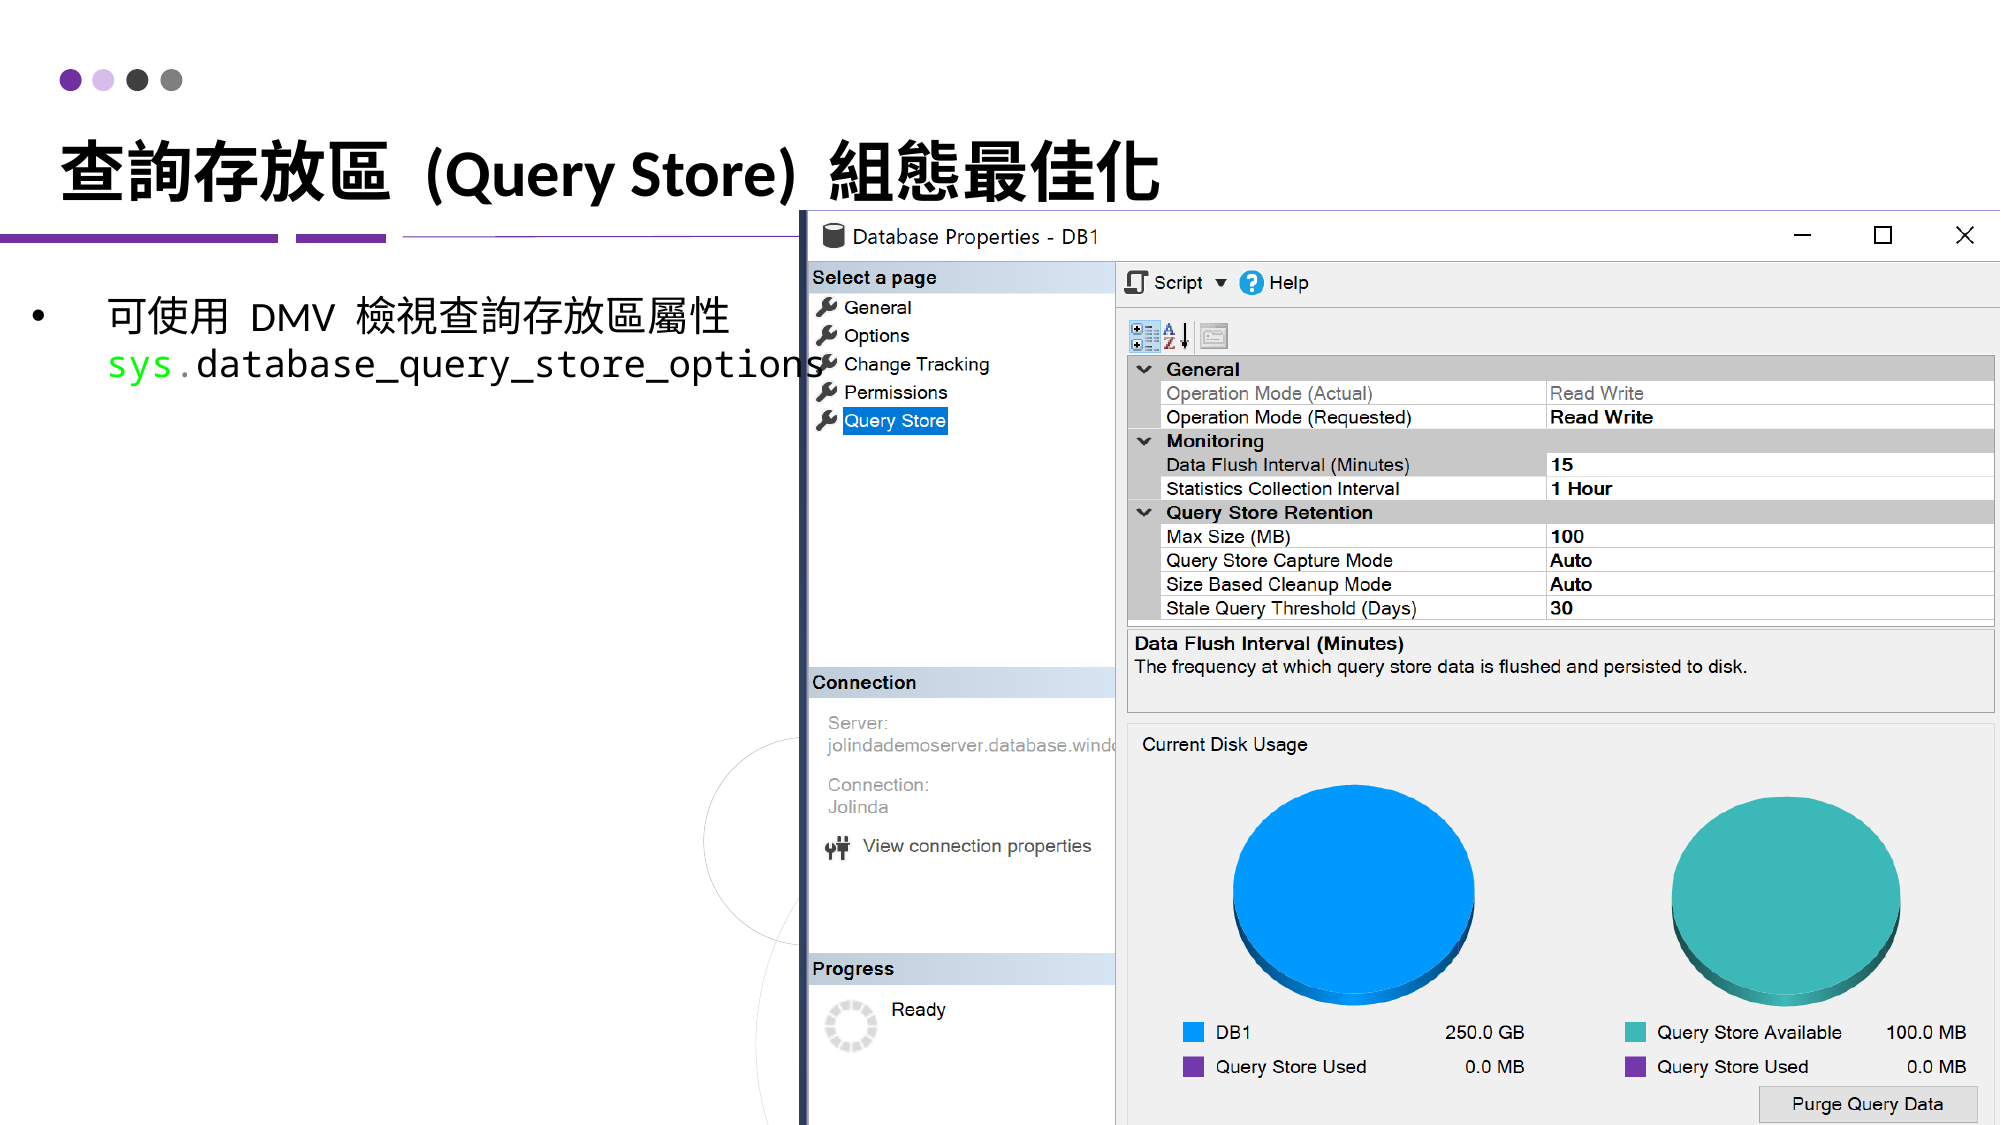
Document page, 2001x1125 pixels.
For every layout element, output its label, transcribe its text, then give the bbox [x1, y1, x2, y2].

picture [799, 210, 2000, 1125]
title 查詢存放區 (Query Store) 組態最佳化 [59, 40, 1941, 211]
text_box 可使用 DMV 檢視查詢存放區屬性sys.database_query_store_options [16, 282, 799, 393]
